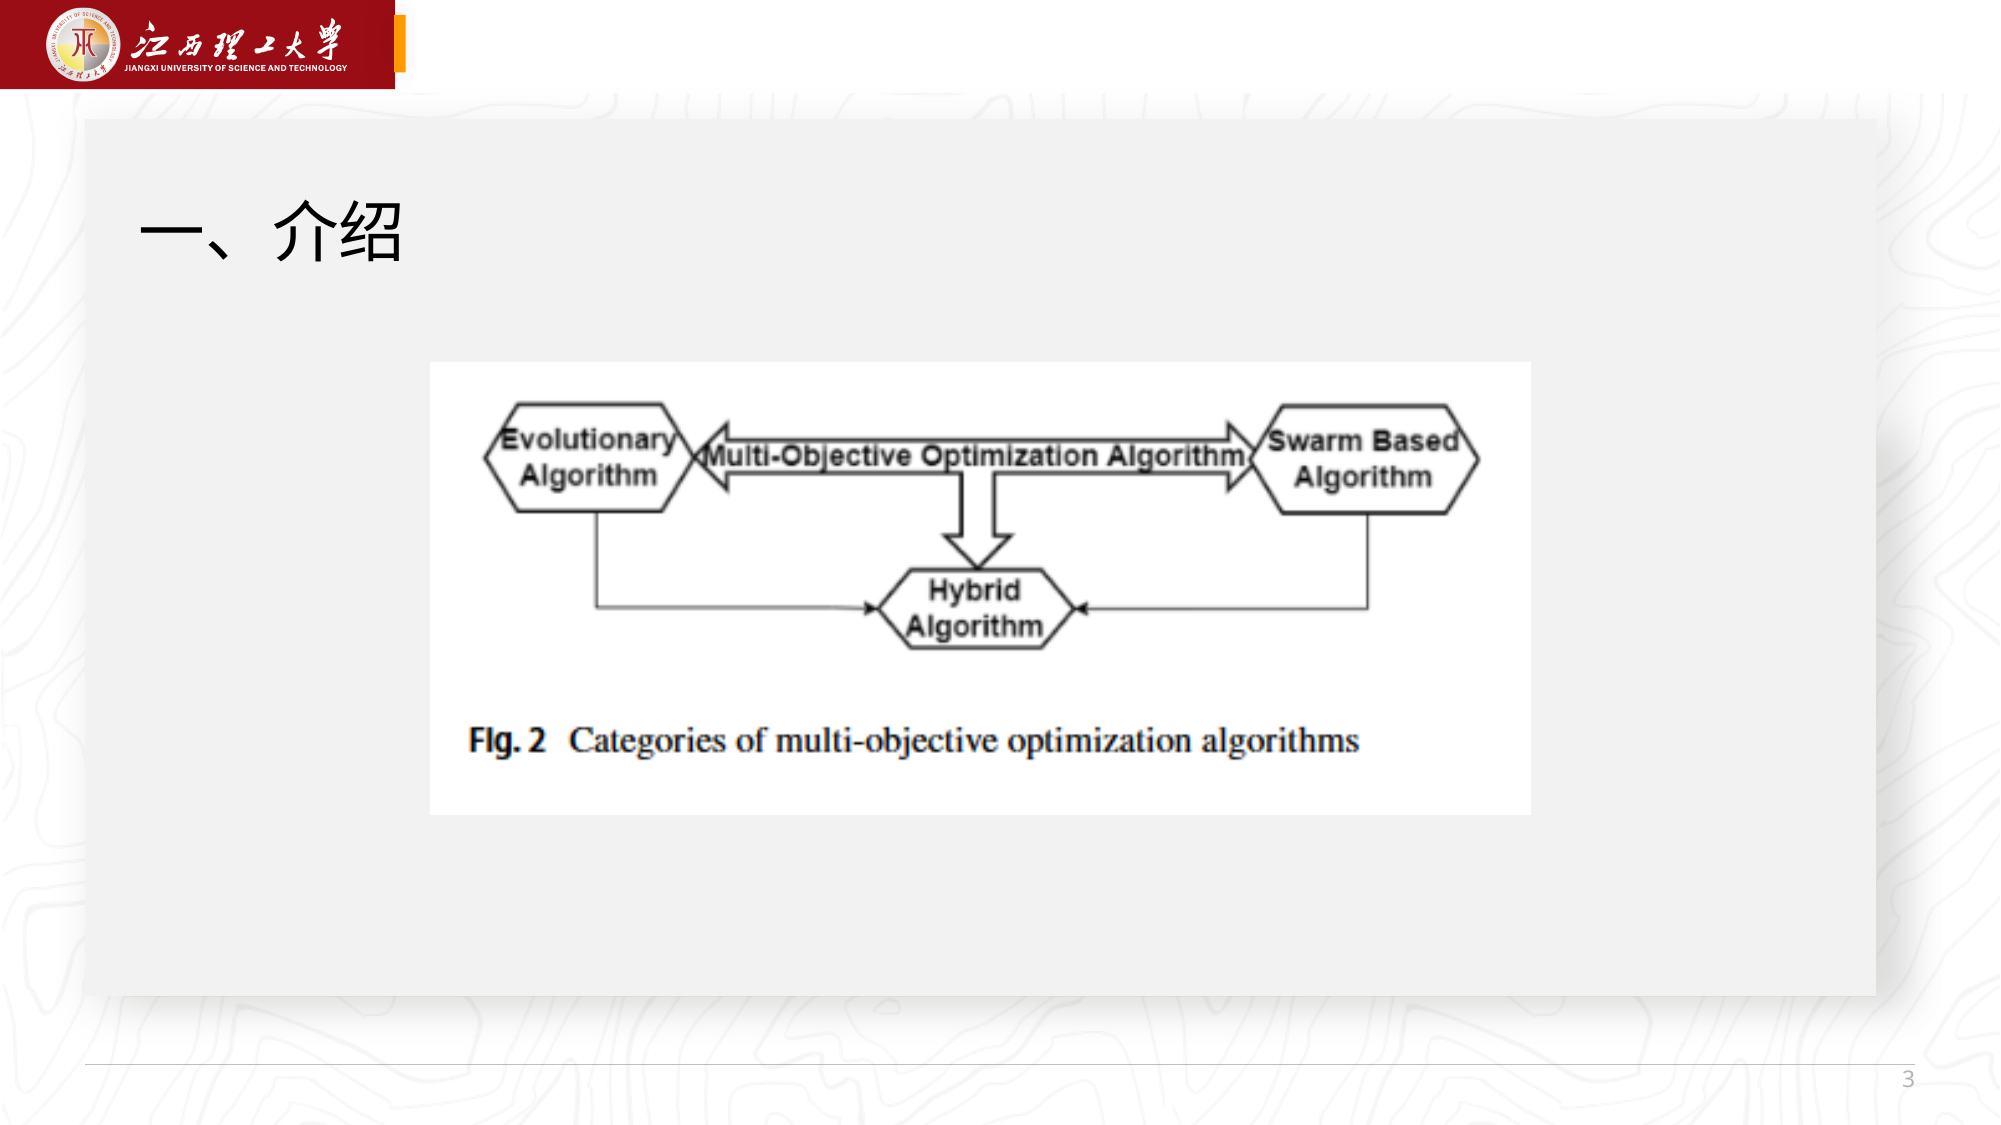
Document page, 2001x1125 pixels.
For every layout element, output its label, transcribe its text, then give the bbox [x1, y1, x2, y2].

picture [46, 4, 355, 85]
picture [430, 362, 1531, 815]
text_box 一、介绍 [123, 182, 421, 277]
slide_number [1765, 1056, 1916, 1104]
text_box [84, 118, 1877, 997]
